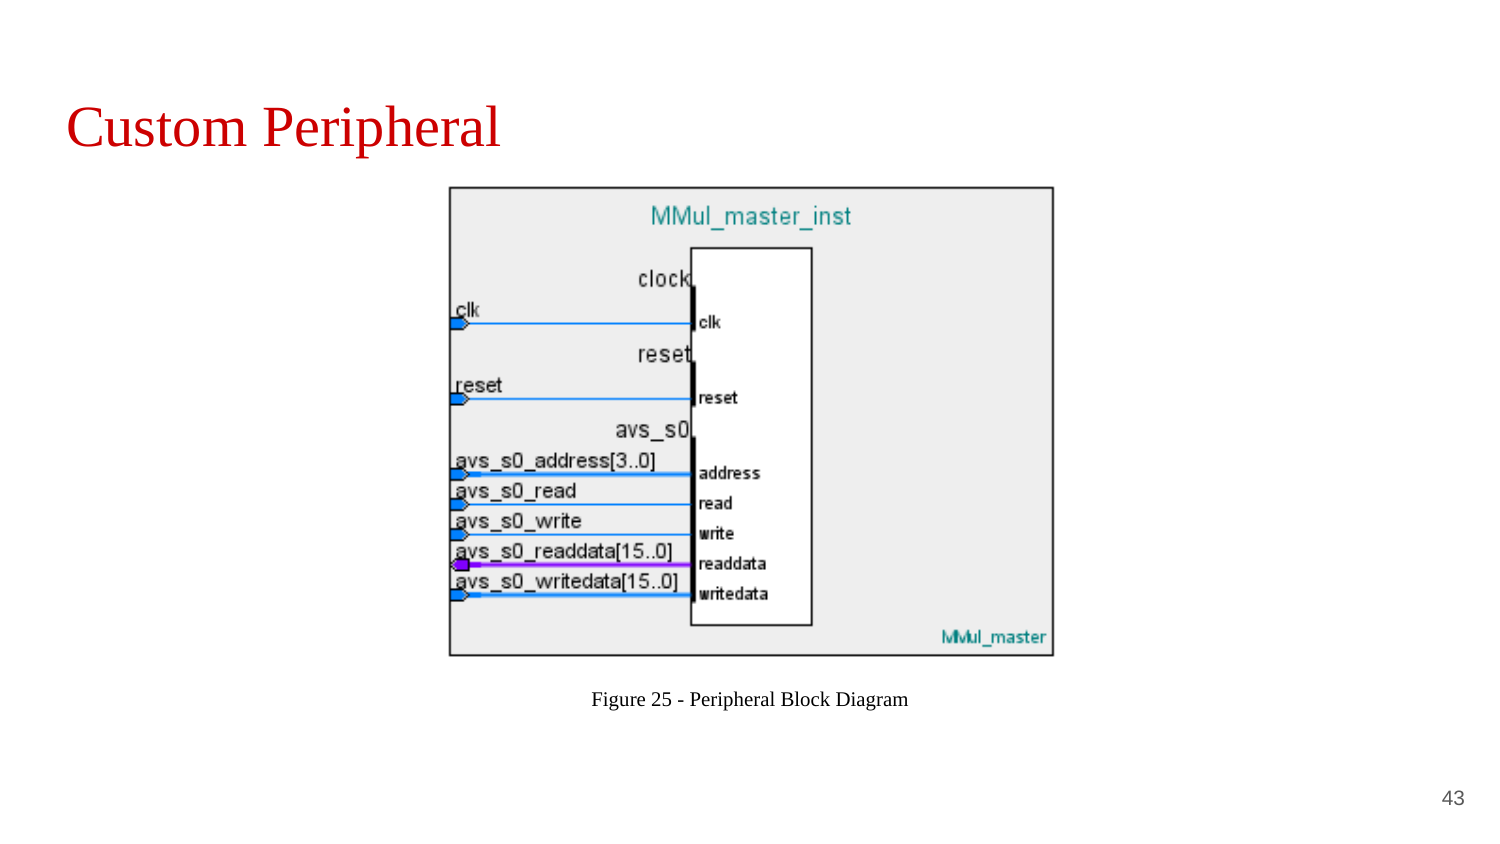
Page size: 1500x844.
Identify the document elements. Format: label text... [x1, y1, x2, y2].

title Custom Peripheral [51, 72, 1449, 167]
picture [440, 175, 1060, 668]
text_box Figure 25 - Peripheral Block Diagram [503, 677, 996, 726]
slide_number ‹#› [1389, 764, 1480, 830]
